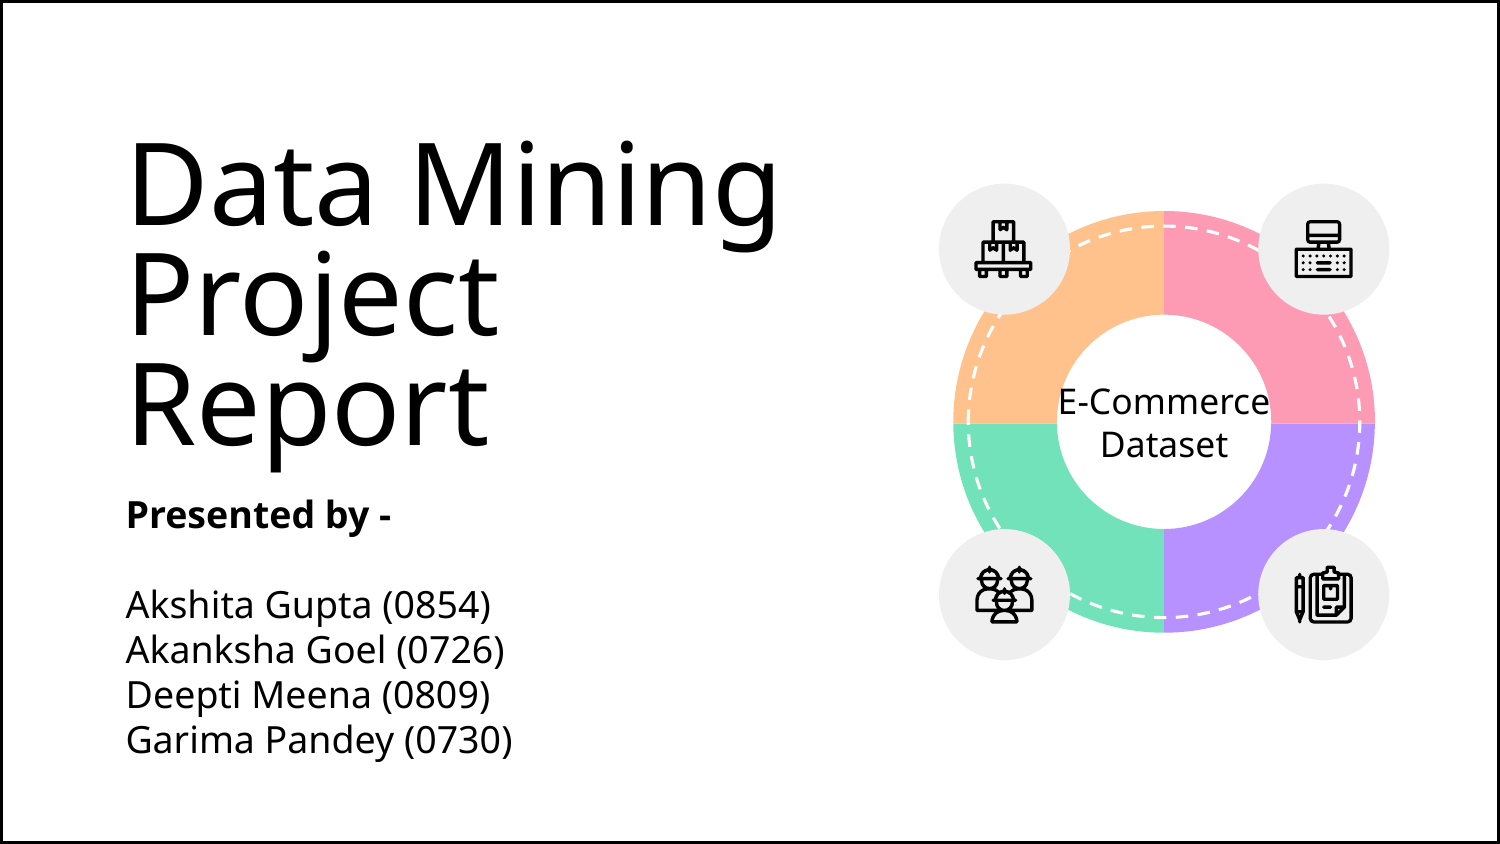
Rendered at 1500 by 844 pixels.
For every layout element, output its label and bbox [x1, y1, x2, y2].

text_box [953, 210, 1376, 633]
text_box [1294, 565, 1354, 624]
text_box [0, 0, 1500, 844]
text_box [1294, 219, 1353, 279]
